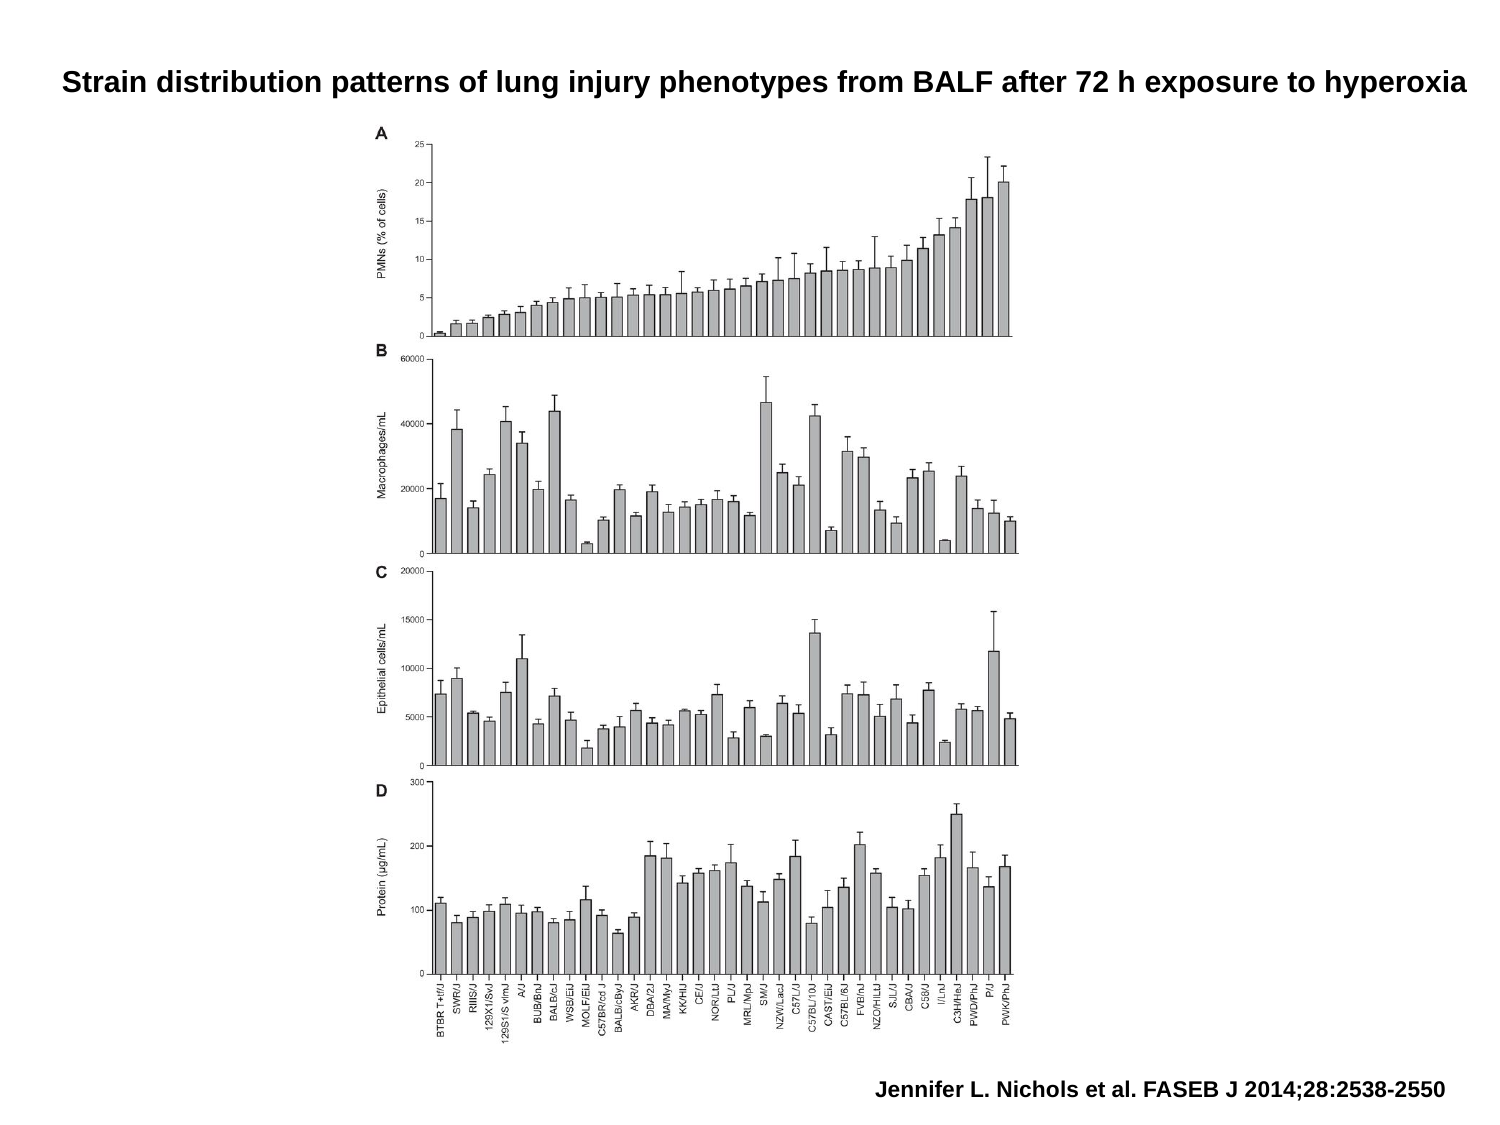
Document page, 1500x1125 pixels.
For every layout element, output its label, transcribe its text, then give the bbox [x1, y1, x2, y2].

picture [374, 124, 1019, 1044]
text_box Jennifer L. Nichols et al. FASEB J 2014;28:2538-2550 [874, 1074, 1500, 1113]
text_box Strain distribution patterns of lung injury phenotypes from BALF after 72 h exposure to hyperoxia [49, 62, 1488, 125]
